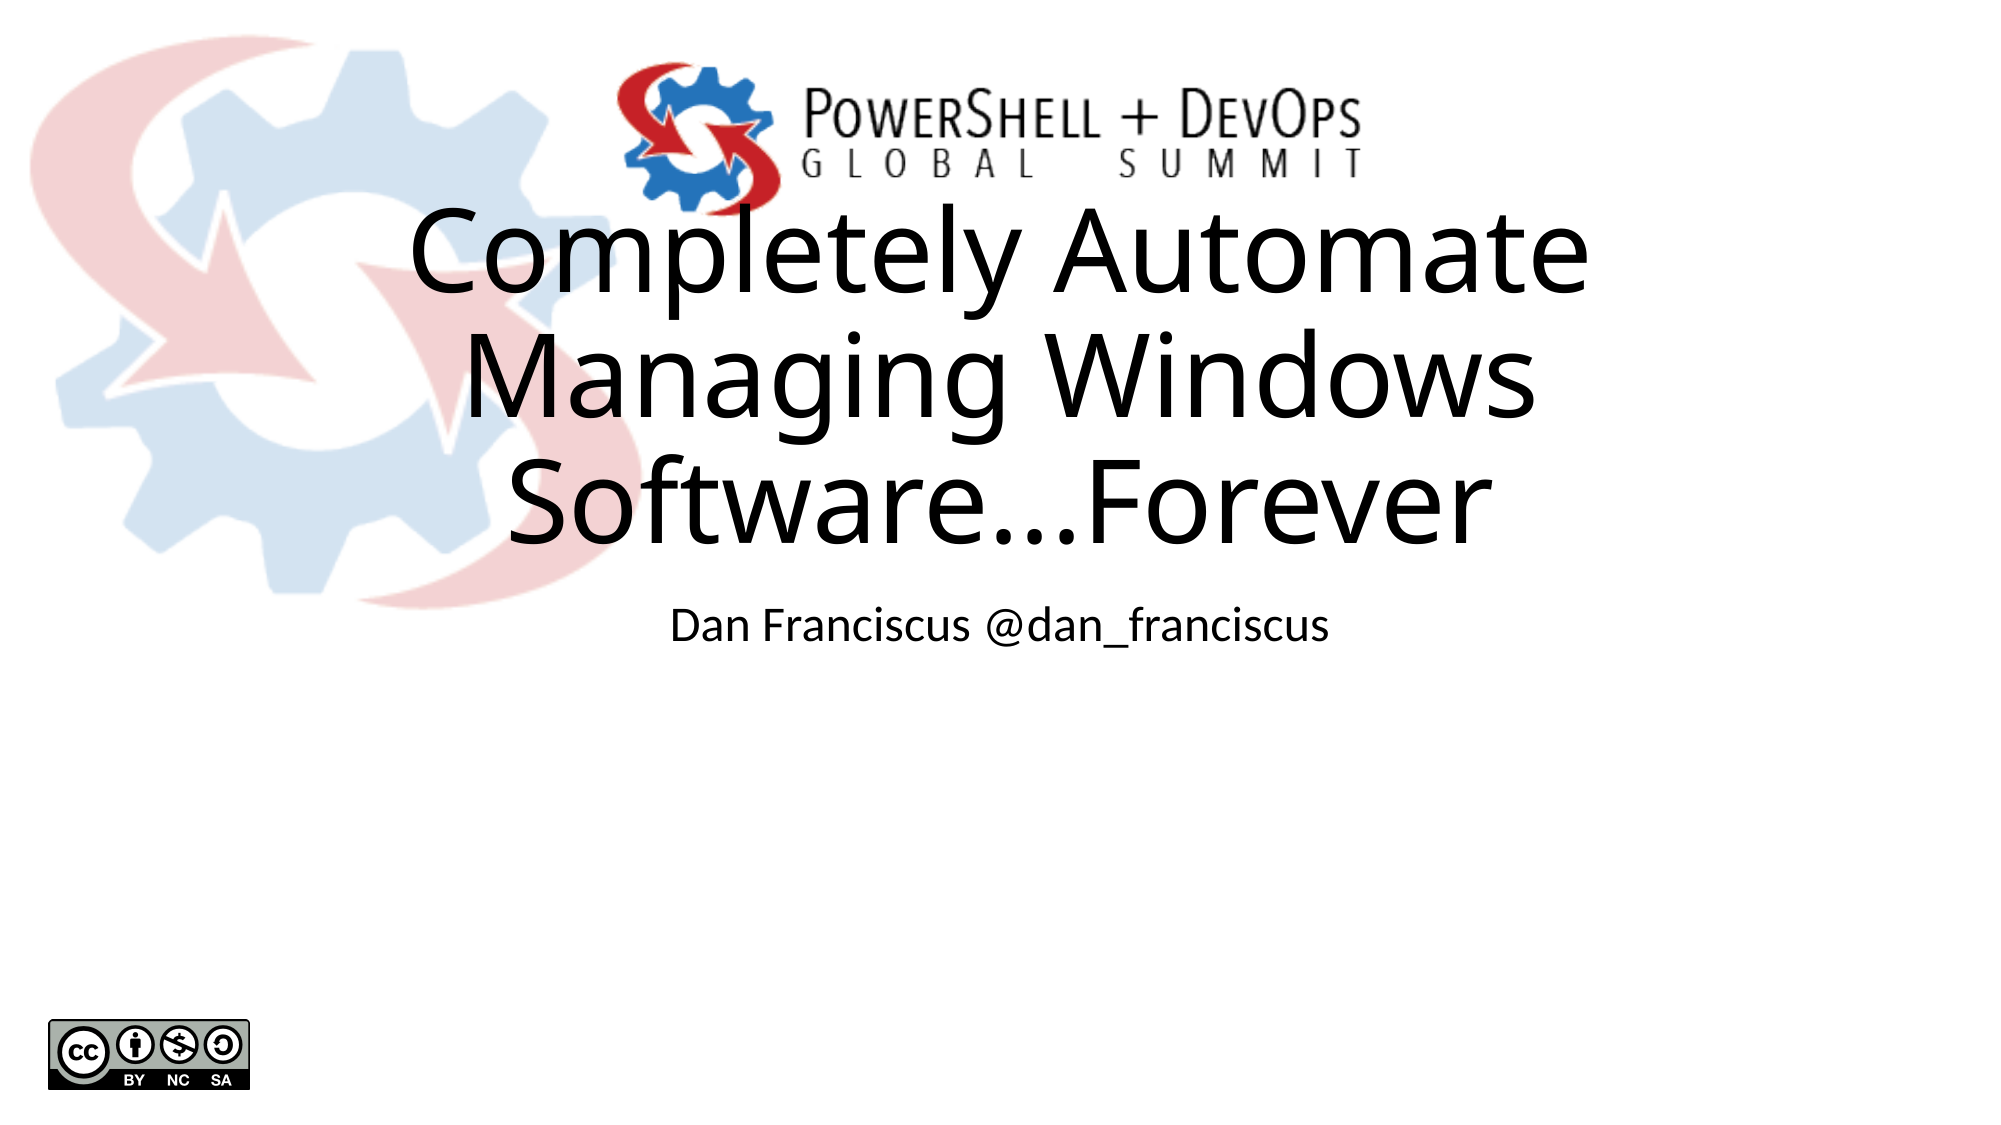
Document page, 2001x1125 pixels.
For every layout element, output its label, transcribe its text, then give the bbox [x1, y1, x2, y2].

picture [616, 61, 1384, 184]
picture [48, 1019, 250, 1090]
title Completely Automate Managing Windows Software...Forever [249, 184, 1750, 576]
subtitle Dan Franciscus @dan_franciscus [249, 590, 1750, 863]
